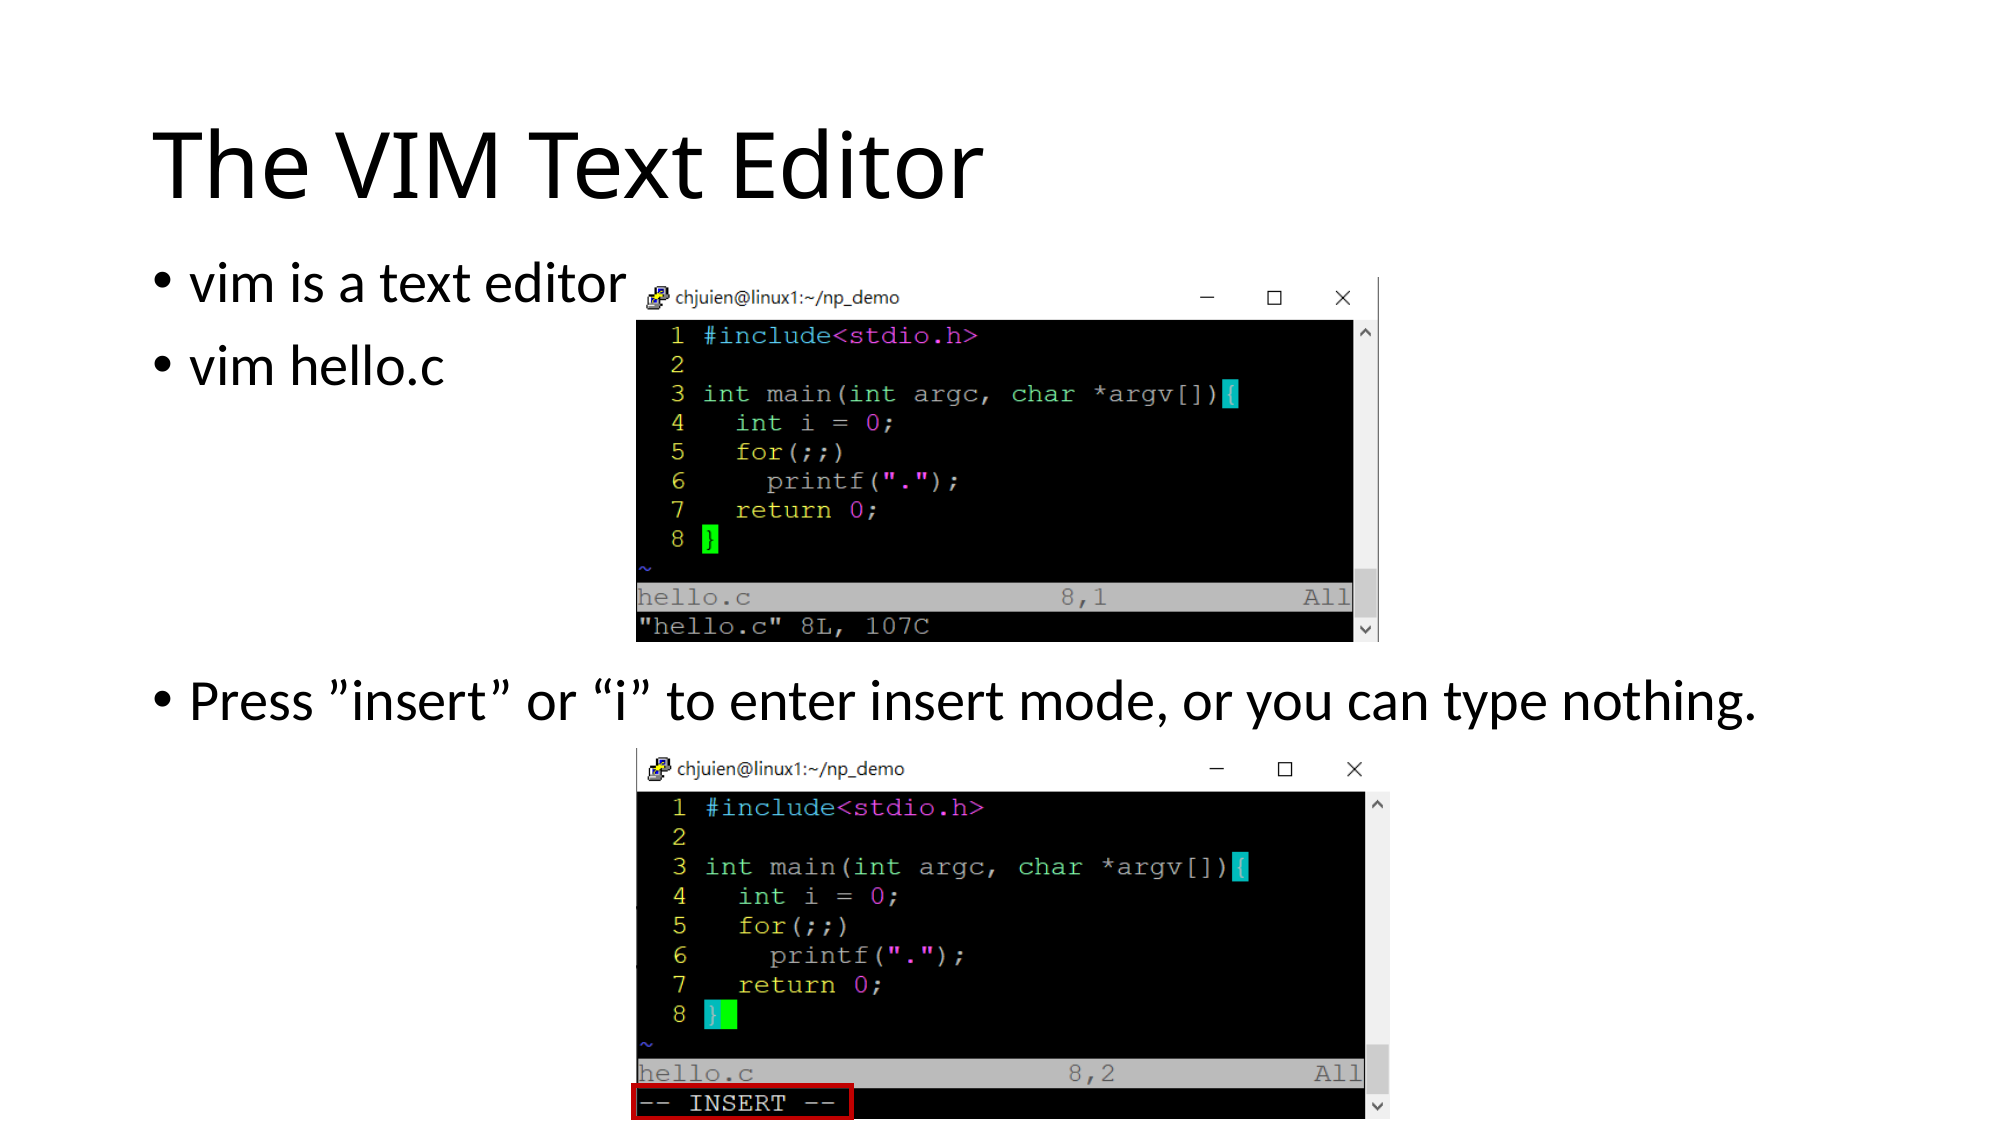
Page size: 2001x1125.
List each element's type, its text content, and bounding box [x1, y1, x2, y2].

text_box [632, 1084, 636, 1119]
picture [636, 748, 1390, 1119]
picture [636, 277, 1379, 642]
list vim is a text editor vim hello.c Press ”insert” or “i” to enter insert mode, or you can type nothing. [137, 244, 1863, 1086]
title The VIM Text Editor [137, 59, 1863, 244]
